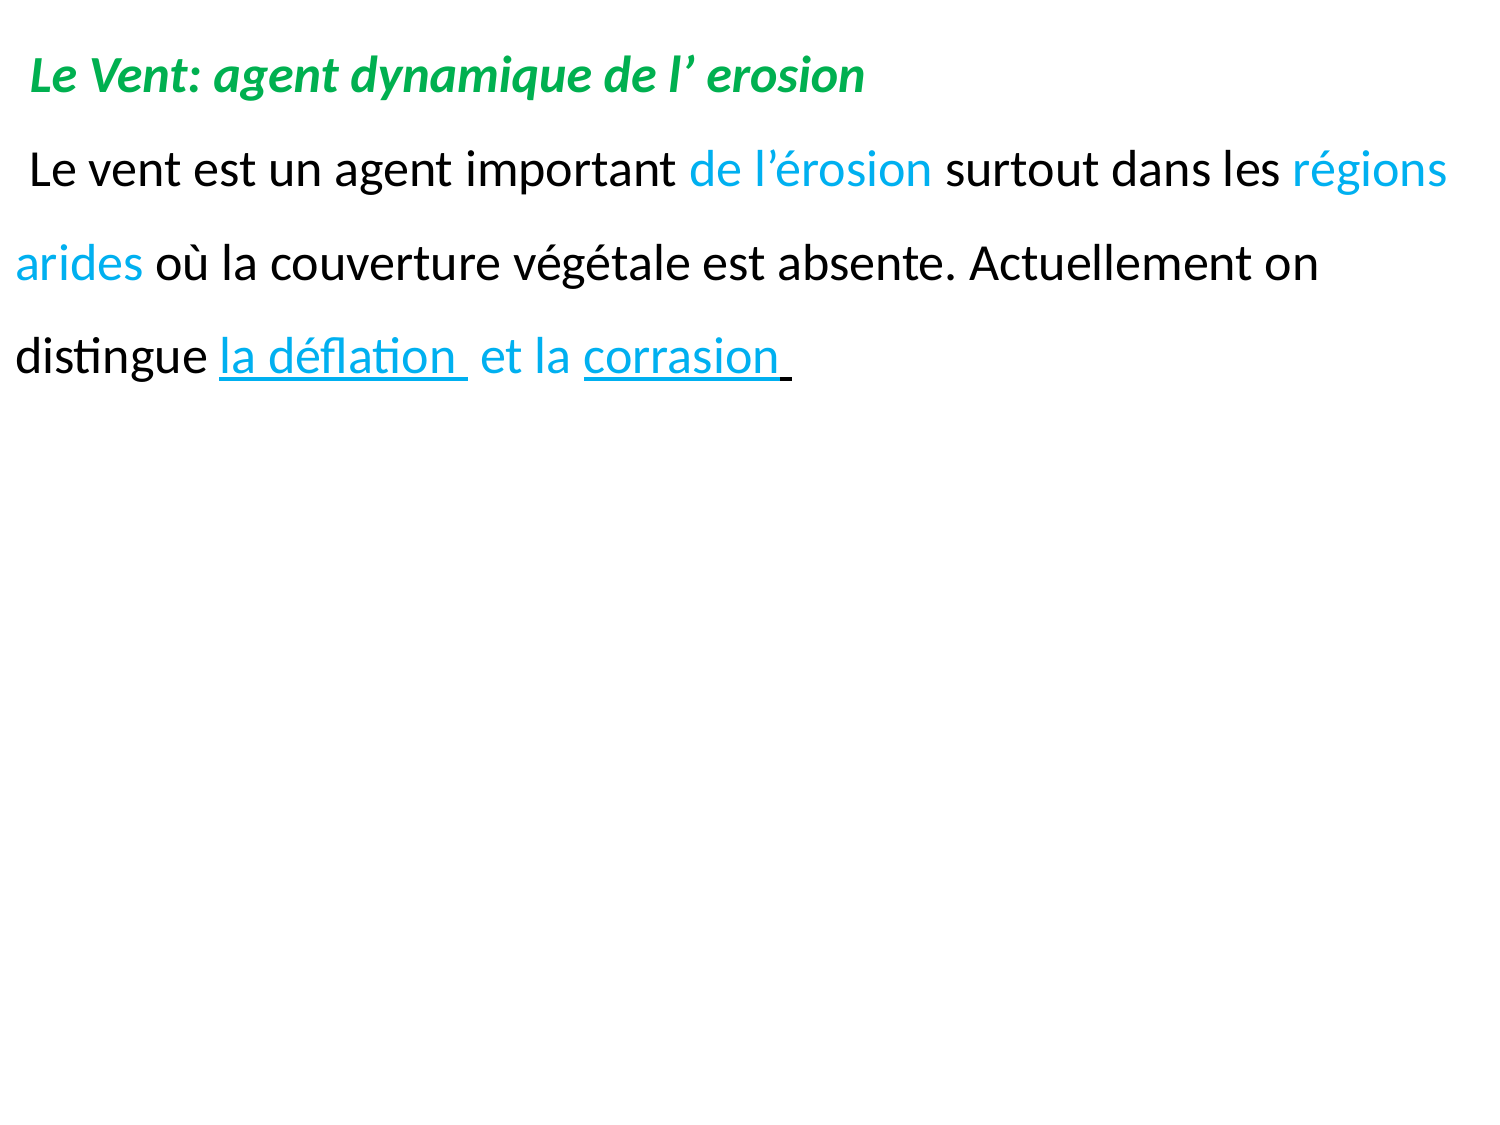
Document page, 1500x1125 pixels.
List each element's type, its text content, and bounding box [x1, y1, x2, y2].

text_box Le Vent: agent dynamique de l’ erosion Le vent est un agent important de l’érosion surtout dans les régions arides où la couverture végétale est absente. Actuellement on distingue la déflation et la corrasion [0, 1, 1500, 392]
